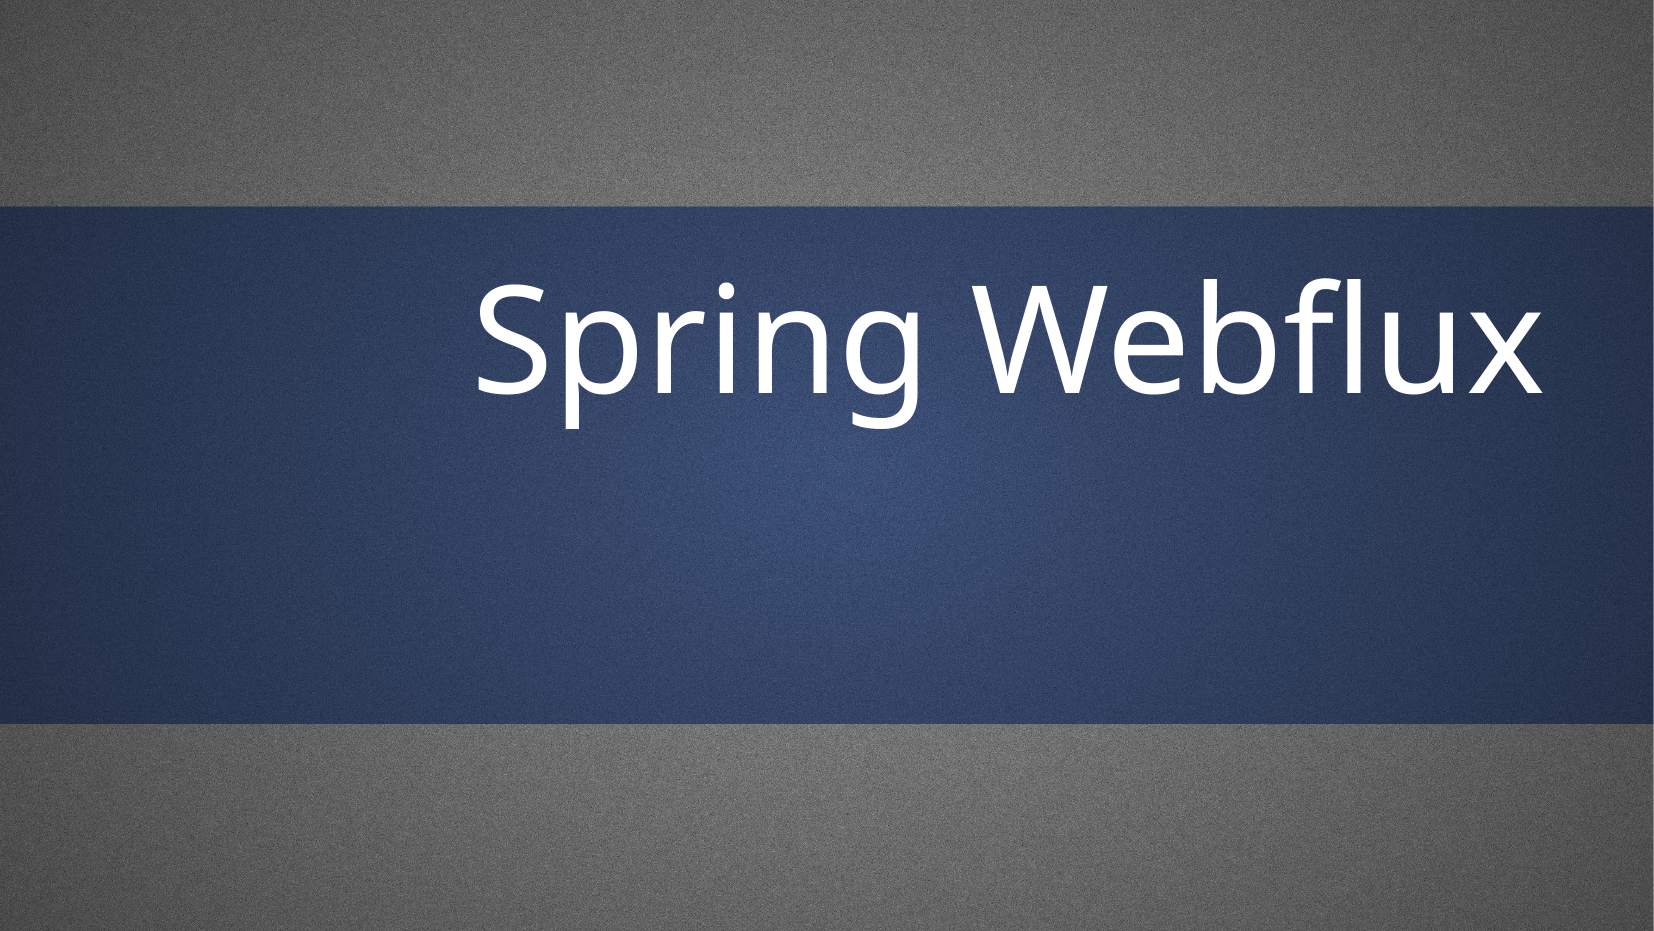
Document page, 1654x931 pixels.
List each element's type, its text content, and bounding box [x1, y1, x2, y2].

text_box Spring Webflux [393, 236, 1561, 491]
picture [0, 0, 1654, 931]
